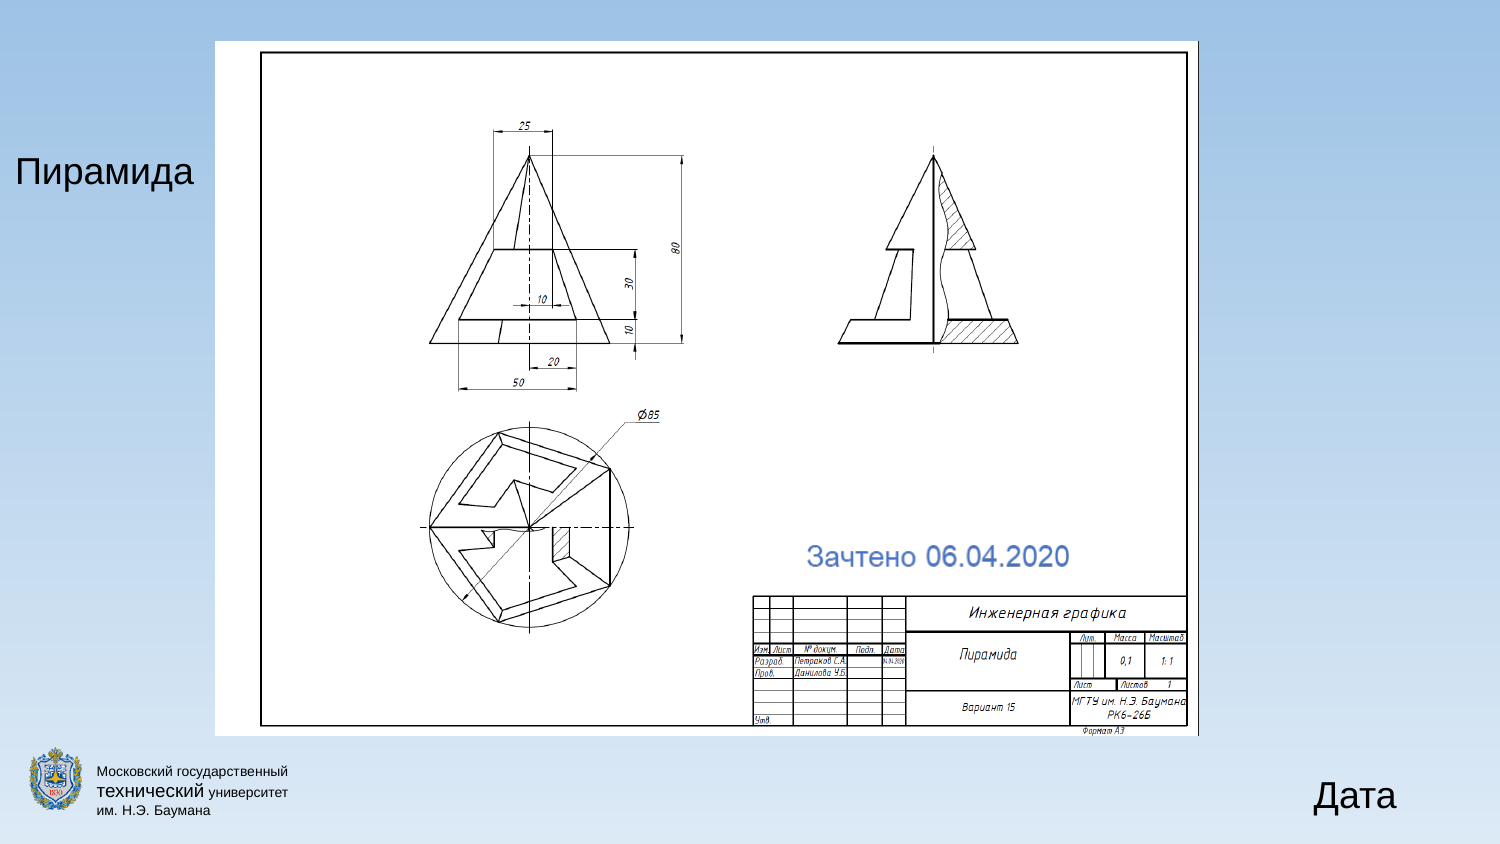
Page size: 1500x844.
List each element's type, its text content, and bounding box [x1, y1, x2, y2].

picture [29, 747, 82, 810]
text_box Пирамида [0, 139, 210, 200]
picture [215, 41, 1199, 736]
text_box Дата [1298, 763, 1500, 825]
